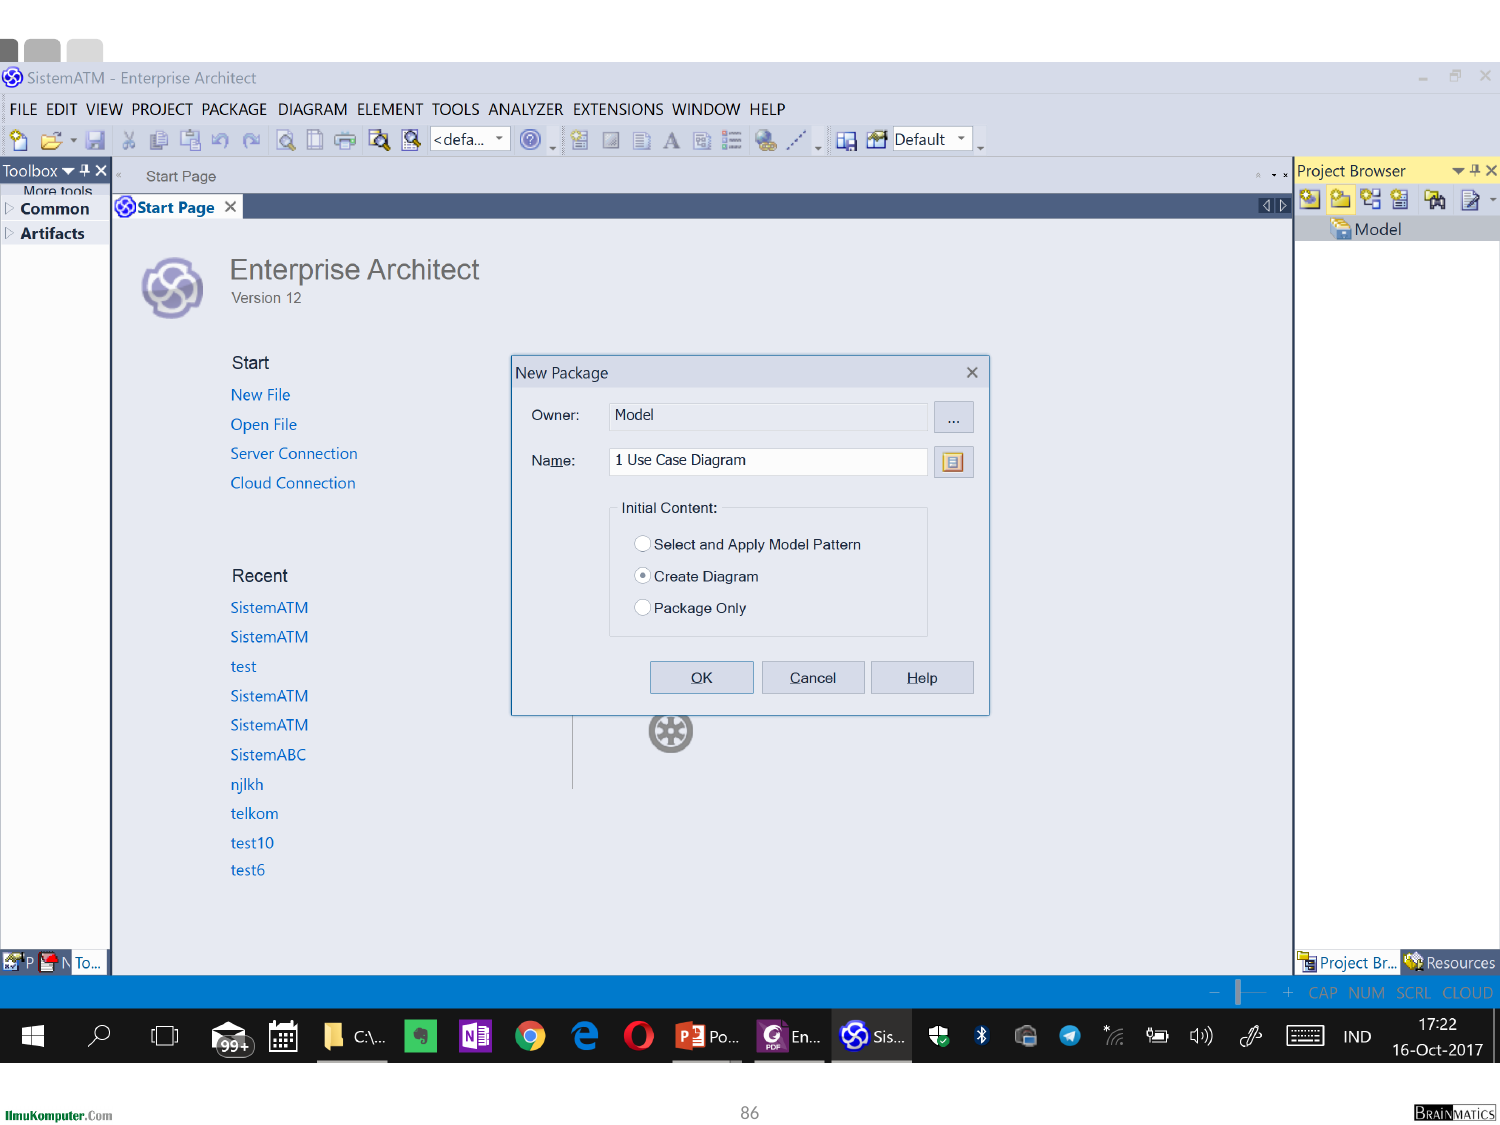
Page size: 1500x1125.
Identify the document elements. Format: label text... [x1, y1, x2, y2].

slide_number 86 [581, 1100, 919, 1125]
picture [4, 1106, 113, 1125]
picture [1412, 1102, 1498, 1123]
picture [0, 62, 1500, 1063]
